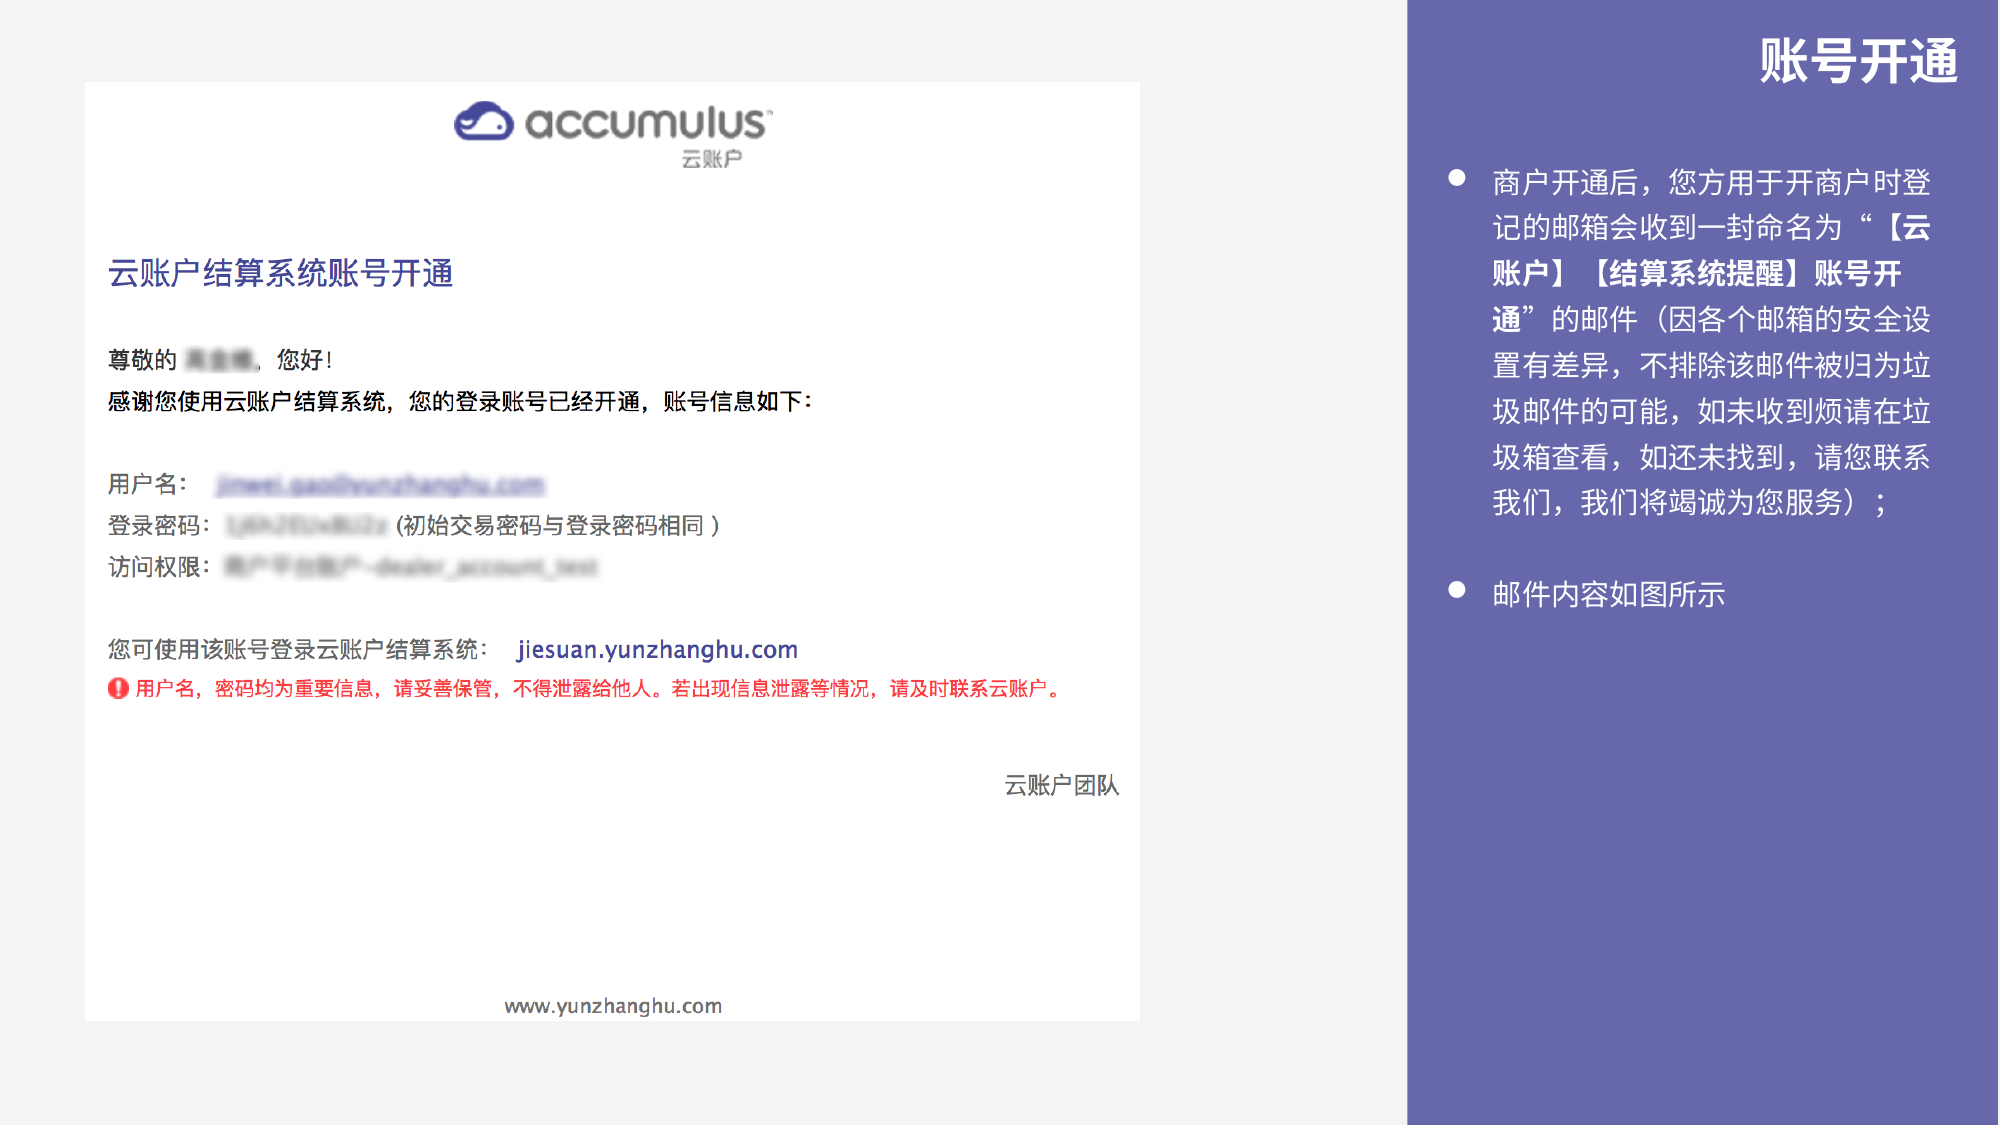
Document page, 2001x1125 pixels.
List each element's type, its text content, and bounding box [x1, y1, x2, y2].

text_box 账号开通 [1744, 22, 2000, 97]
picture [85, 82, 1140, 1021]
text_box [1406, 0, 1999, 1125]
text_box 商户开通后，您方用于开商户时登记的邮箱会收到一封命名为“【云账户】【结算系统提醒】账号开通”的邮件（因各个邮箱的安全设置有差异，不排除该邮件被归为垃圾邮件的可能，如未收到烦请在垃圾箱查看，如还未找到，请您联系我们，我们将竭诚为您服务）； 邮件内容如图所示 [1431, 145, 1974, 619]
